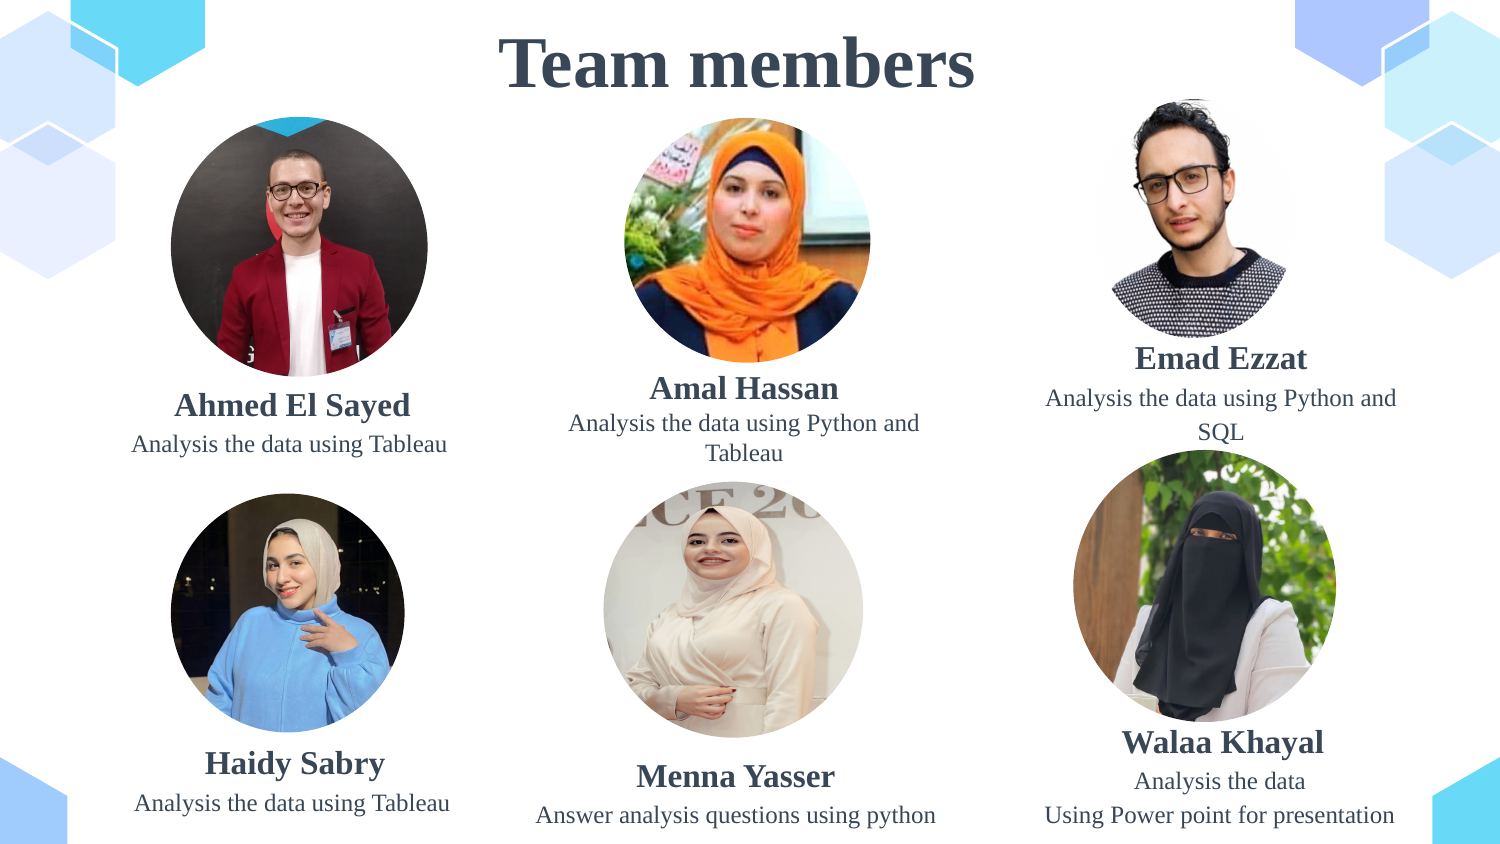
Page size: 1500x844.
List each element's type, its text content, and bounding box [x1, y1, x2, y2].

picture [1091, 99, 1297, 339]
subtitle Ahmed El Sayed Analysis the data using Tableau [85, 393, 500, 473]
subtitle Walaa Khayal Analysis the data Using Power point for presentation [1028, 744, 1418, 844]
picture [624, 117, 871, 363]
picture [170, 116, 428, 377]
picture [1073, 449, 1337, 723]
subtitle Haidy Sabry Analysis the data using Tableau [71, 781, 511, 844]
picture [170, 493, 405, 733]
title Team members [105, 0, 1370, 94]
subtitle Menna Yasser Answer analysis questions using python [511, 751, 962, 844]
subtitle Emad Ezzat Analysis the data using Python and SQL [1007, 354, 1436, 461]
picture [603, 481, 864, 738]
subtitle Amal Hassan Analysis the data using Python and Tableau [516, 361, 973, 482]
